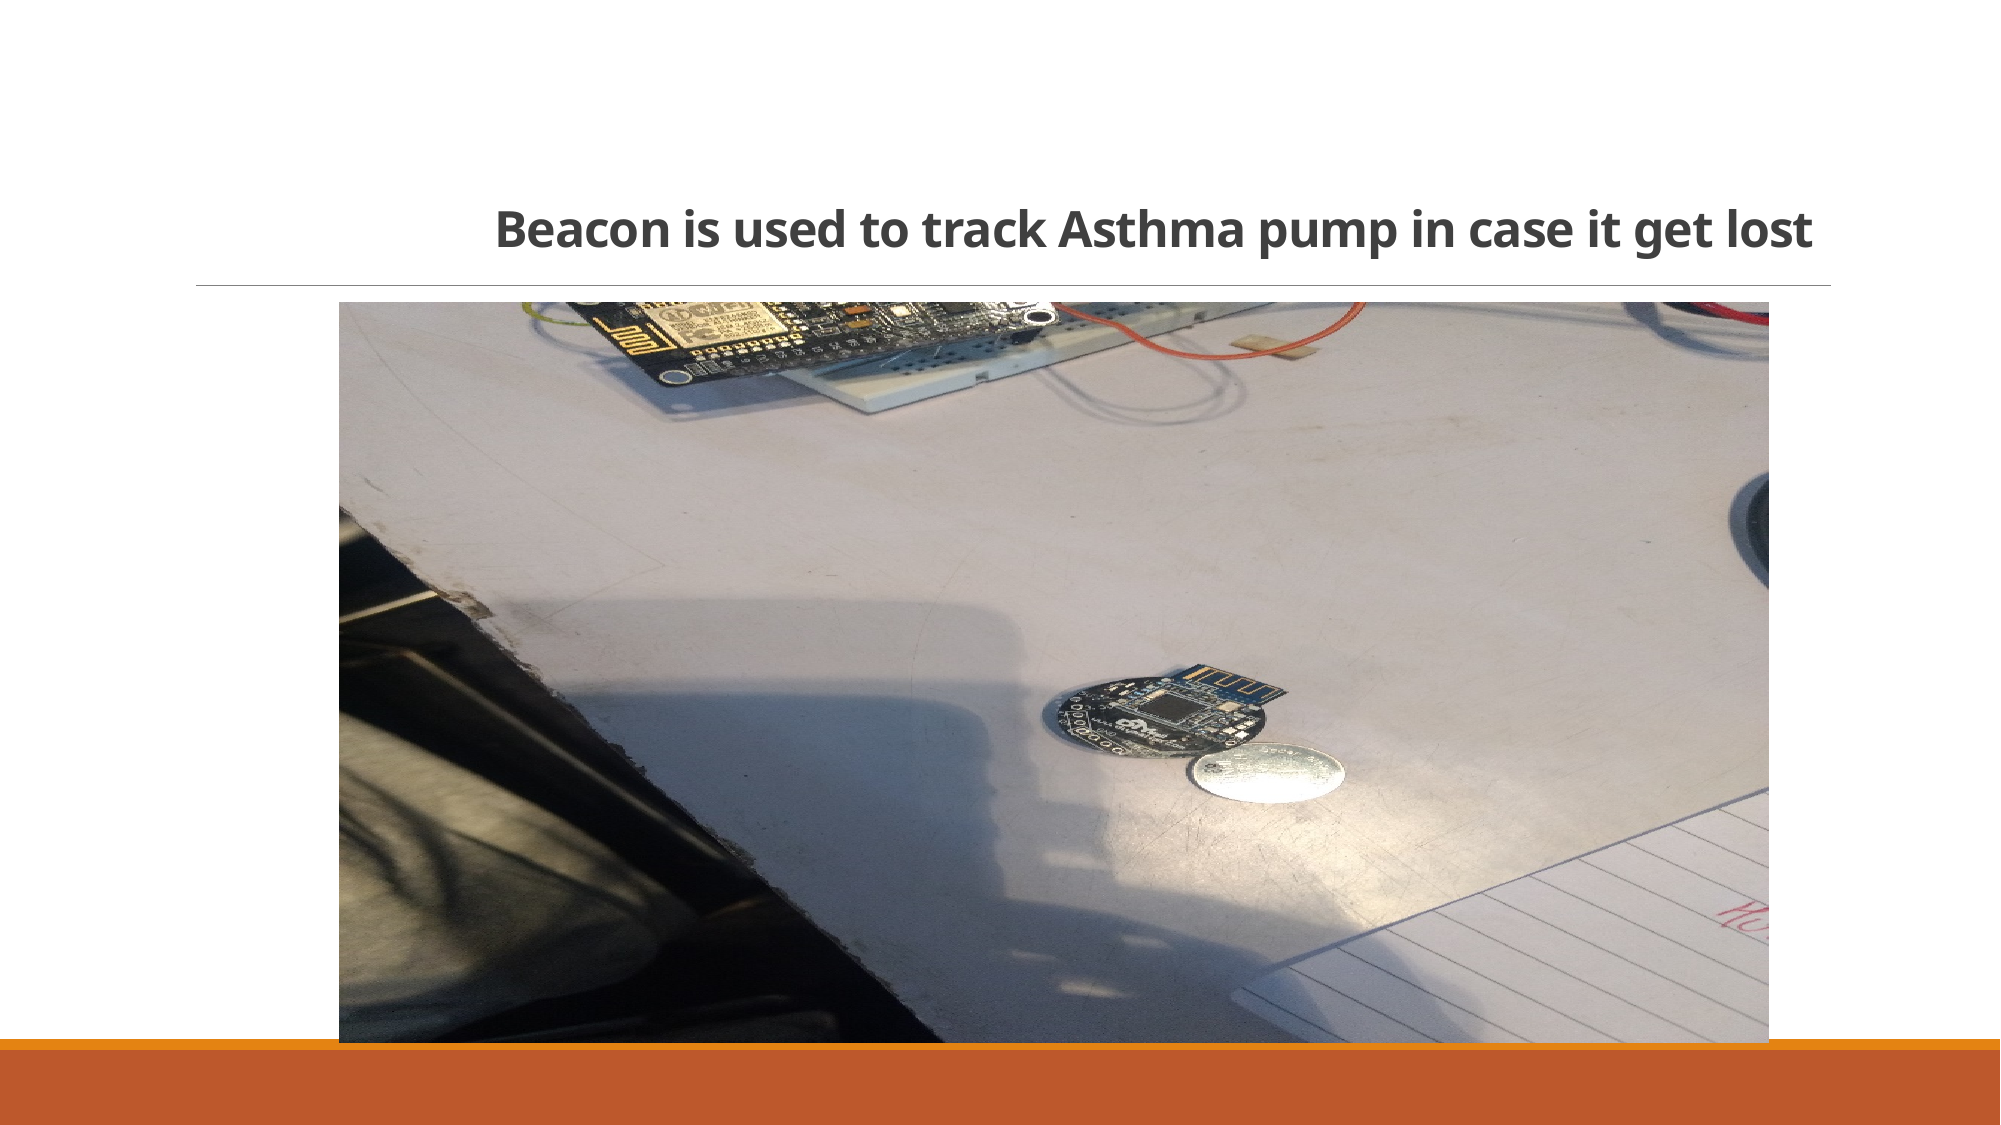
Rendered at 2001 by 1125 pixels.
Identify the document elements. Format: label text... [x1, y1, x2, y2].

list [339, 302, 1769, 1044]
title Beacon is used to track Asthma pump in case it get lost [180, 178, 1830, 266]
